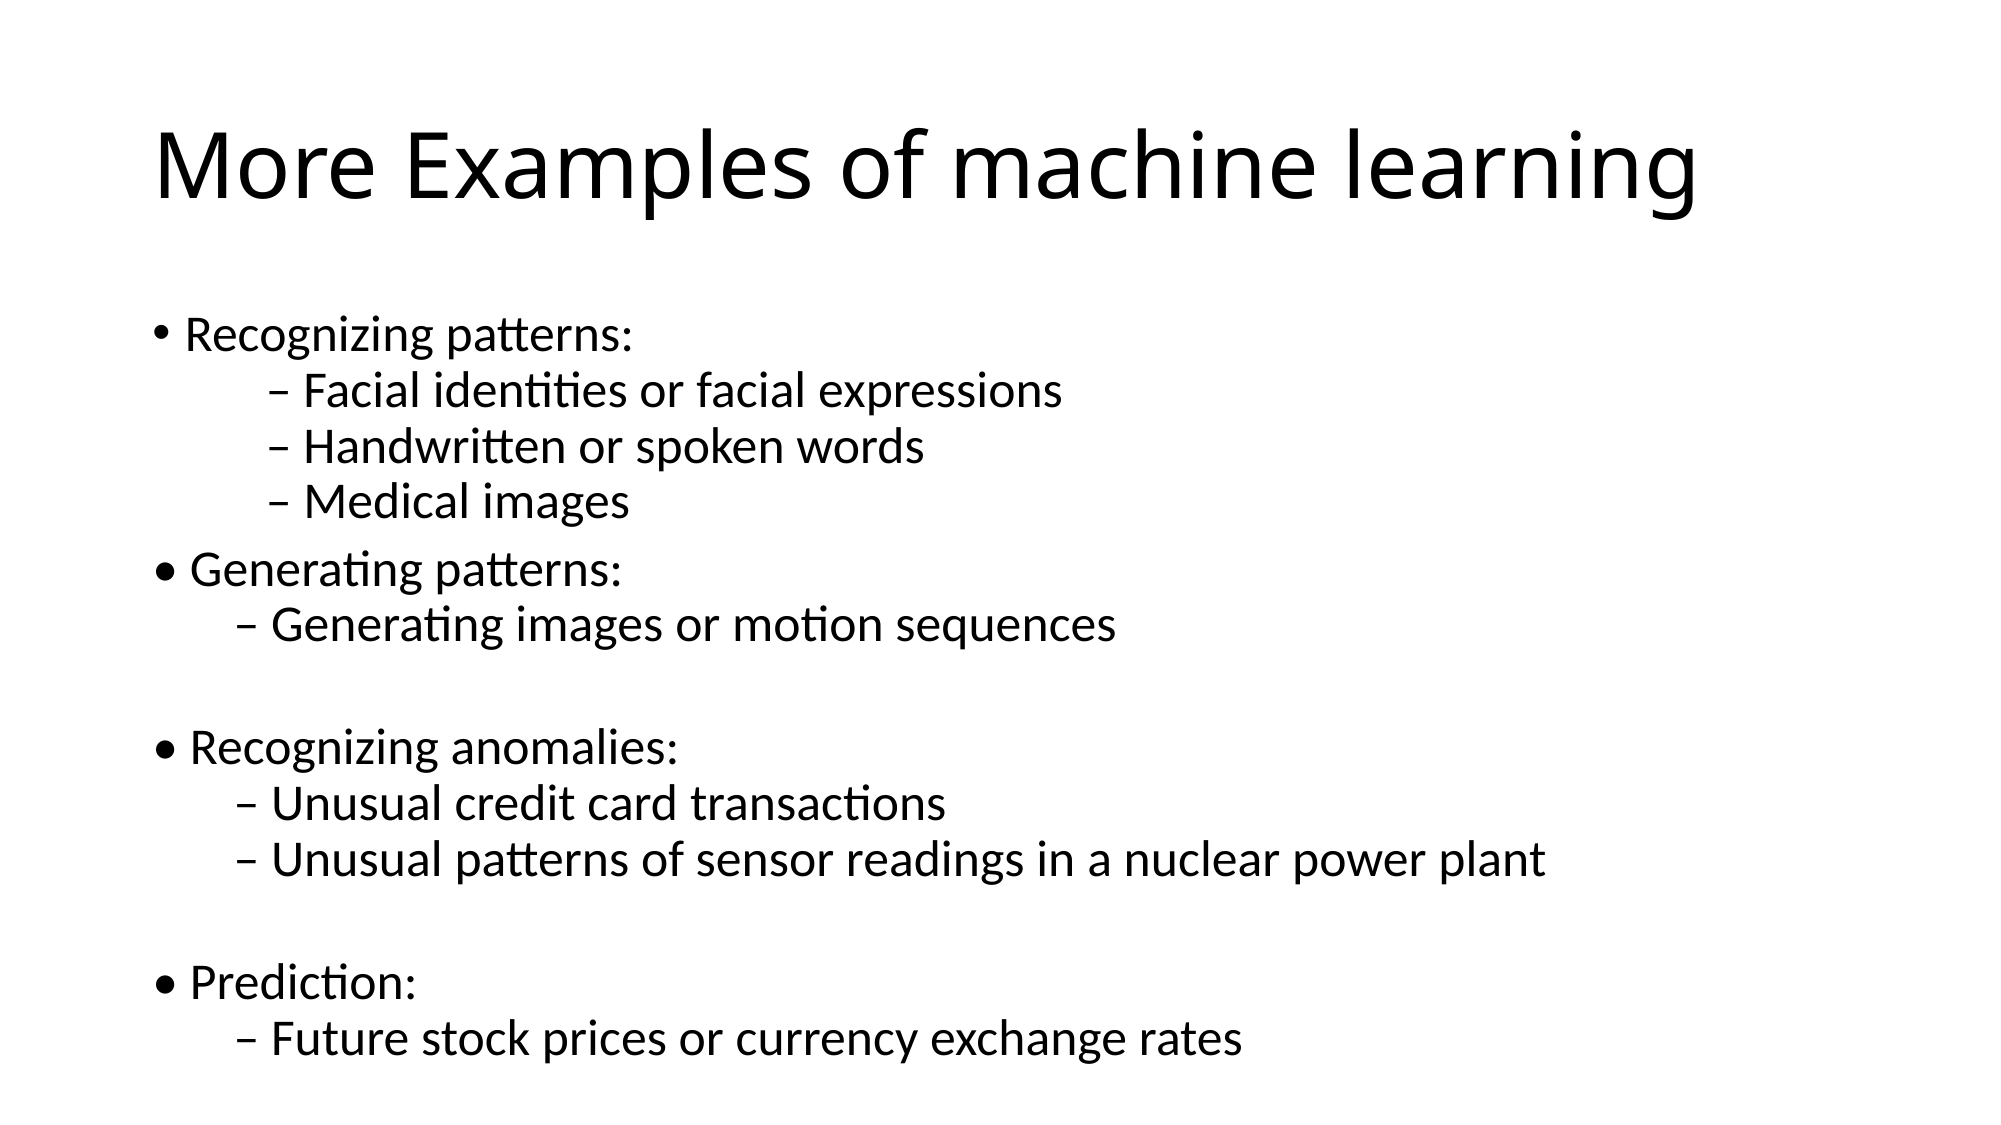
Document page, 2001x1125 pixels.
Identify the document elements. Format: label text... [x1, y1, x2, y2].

list Recognizing patterns: – Facial identities or facial expressions – Handwritten or spoken words – Medical images • Generating patterns: – Generating images or motion sequences • Recognizing anomalies: – Unusual credit card transactions – Unusual patterns of sensor readings in a nuclear power plant • Prediction: – Future stock prices or currency exchange rates [137, 299, 1863, 1125]
title More Examples of machine learning [137, 59, 1863, 278]
